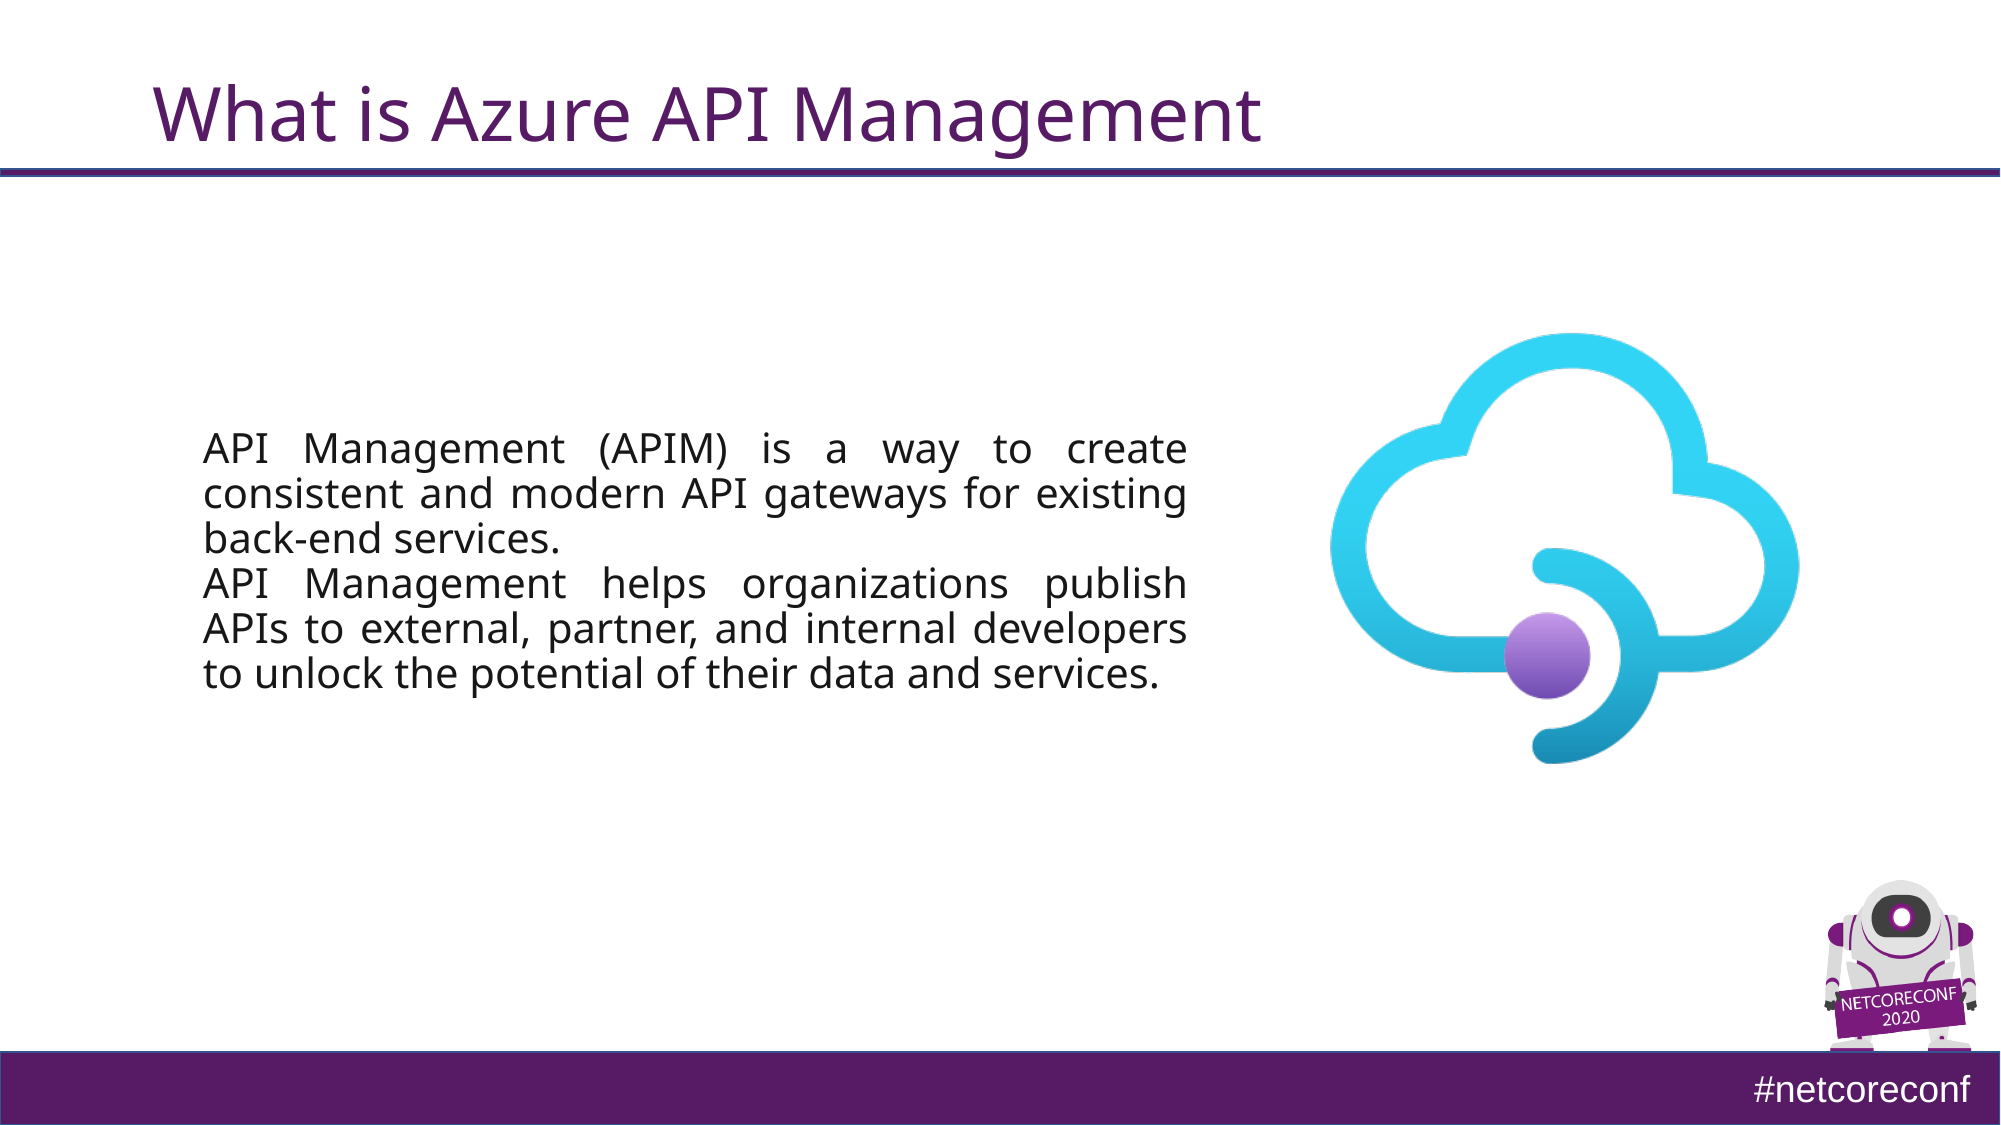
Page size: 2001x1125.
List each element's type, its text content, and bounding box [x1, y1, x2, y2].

text_box API Management (APIM) is a way to create consistent and modern API gateways for existing back-end services. API Management helps organizations publish APIs to external, partner, and internal developers to unlock the potential of their data and services. [187, 196, 1204, 929]
picture [1317, 301, 1813, 796]
picture [1824, 880, 1977, 1051]
title What is Azure API Management [137, 20, 1863, 213]
